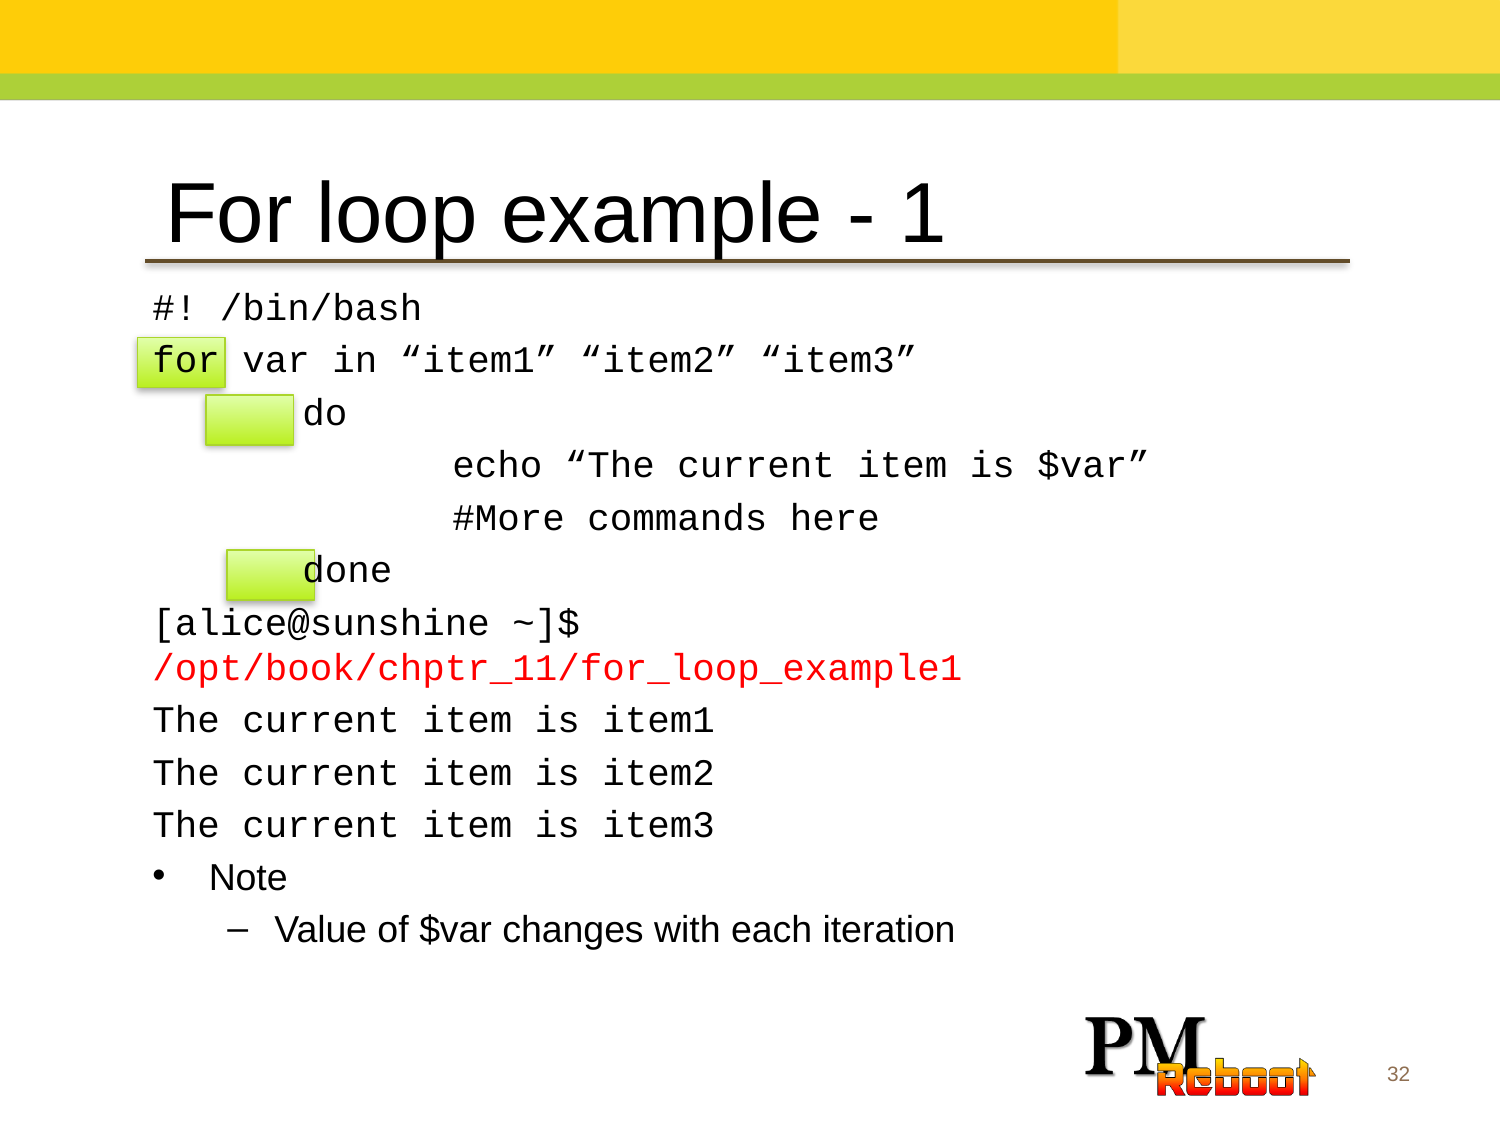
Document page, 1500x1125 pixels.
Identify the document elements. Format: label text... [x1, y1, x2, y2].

list #! /bin/bash for var in “item1” “item2” “item3” do echo “The current item is $var” #More commands here done [alice@sunshine ~]$ /opt/book/chptr_11/for_loop_example1 The current item is item1 The current item is item2 The current item is item3 Note Value of $var changes with each iteration [137, 275, 1363, 963]
title For loop example - 1 [150, 149, 1225, 268]
picture [0, 0, 1500, 1125]
slide_number 32 [1074, 1042, 1425, 1103]
